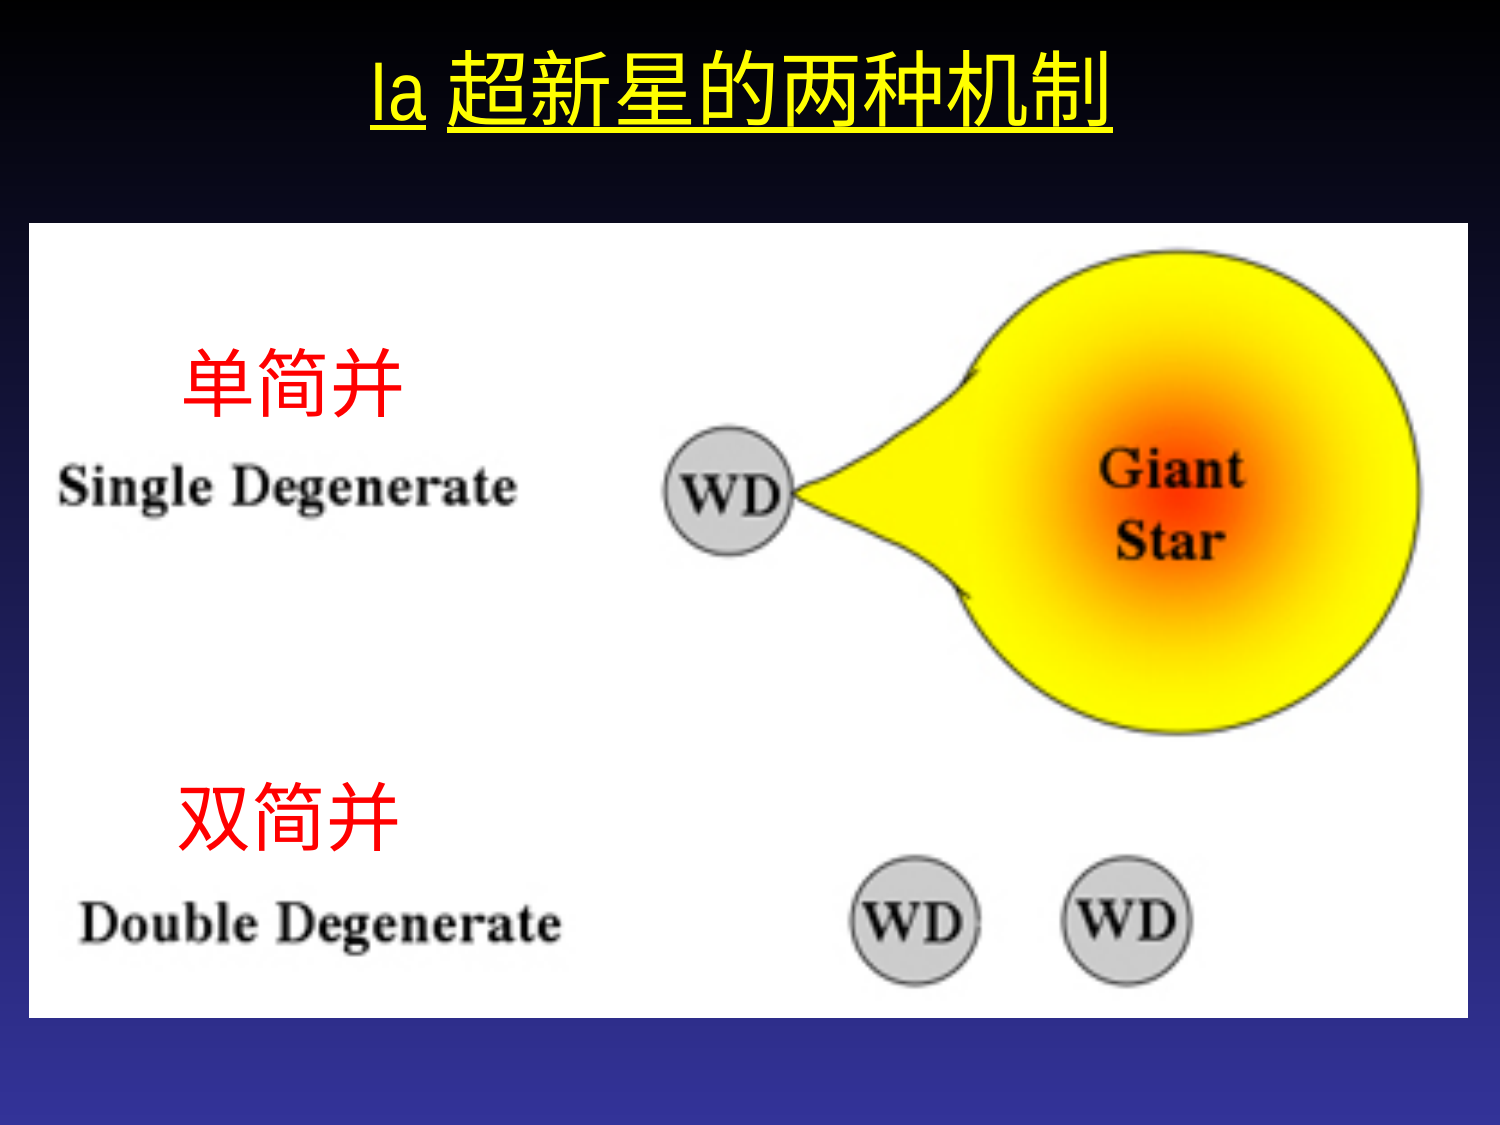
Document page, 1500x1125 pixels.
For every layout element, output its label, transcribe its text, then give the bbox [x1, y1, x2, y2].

title Ia超新星的两种机制 [41, 31, 1442, 144]
picture [29, 223, 1468, 1019]
